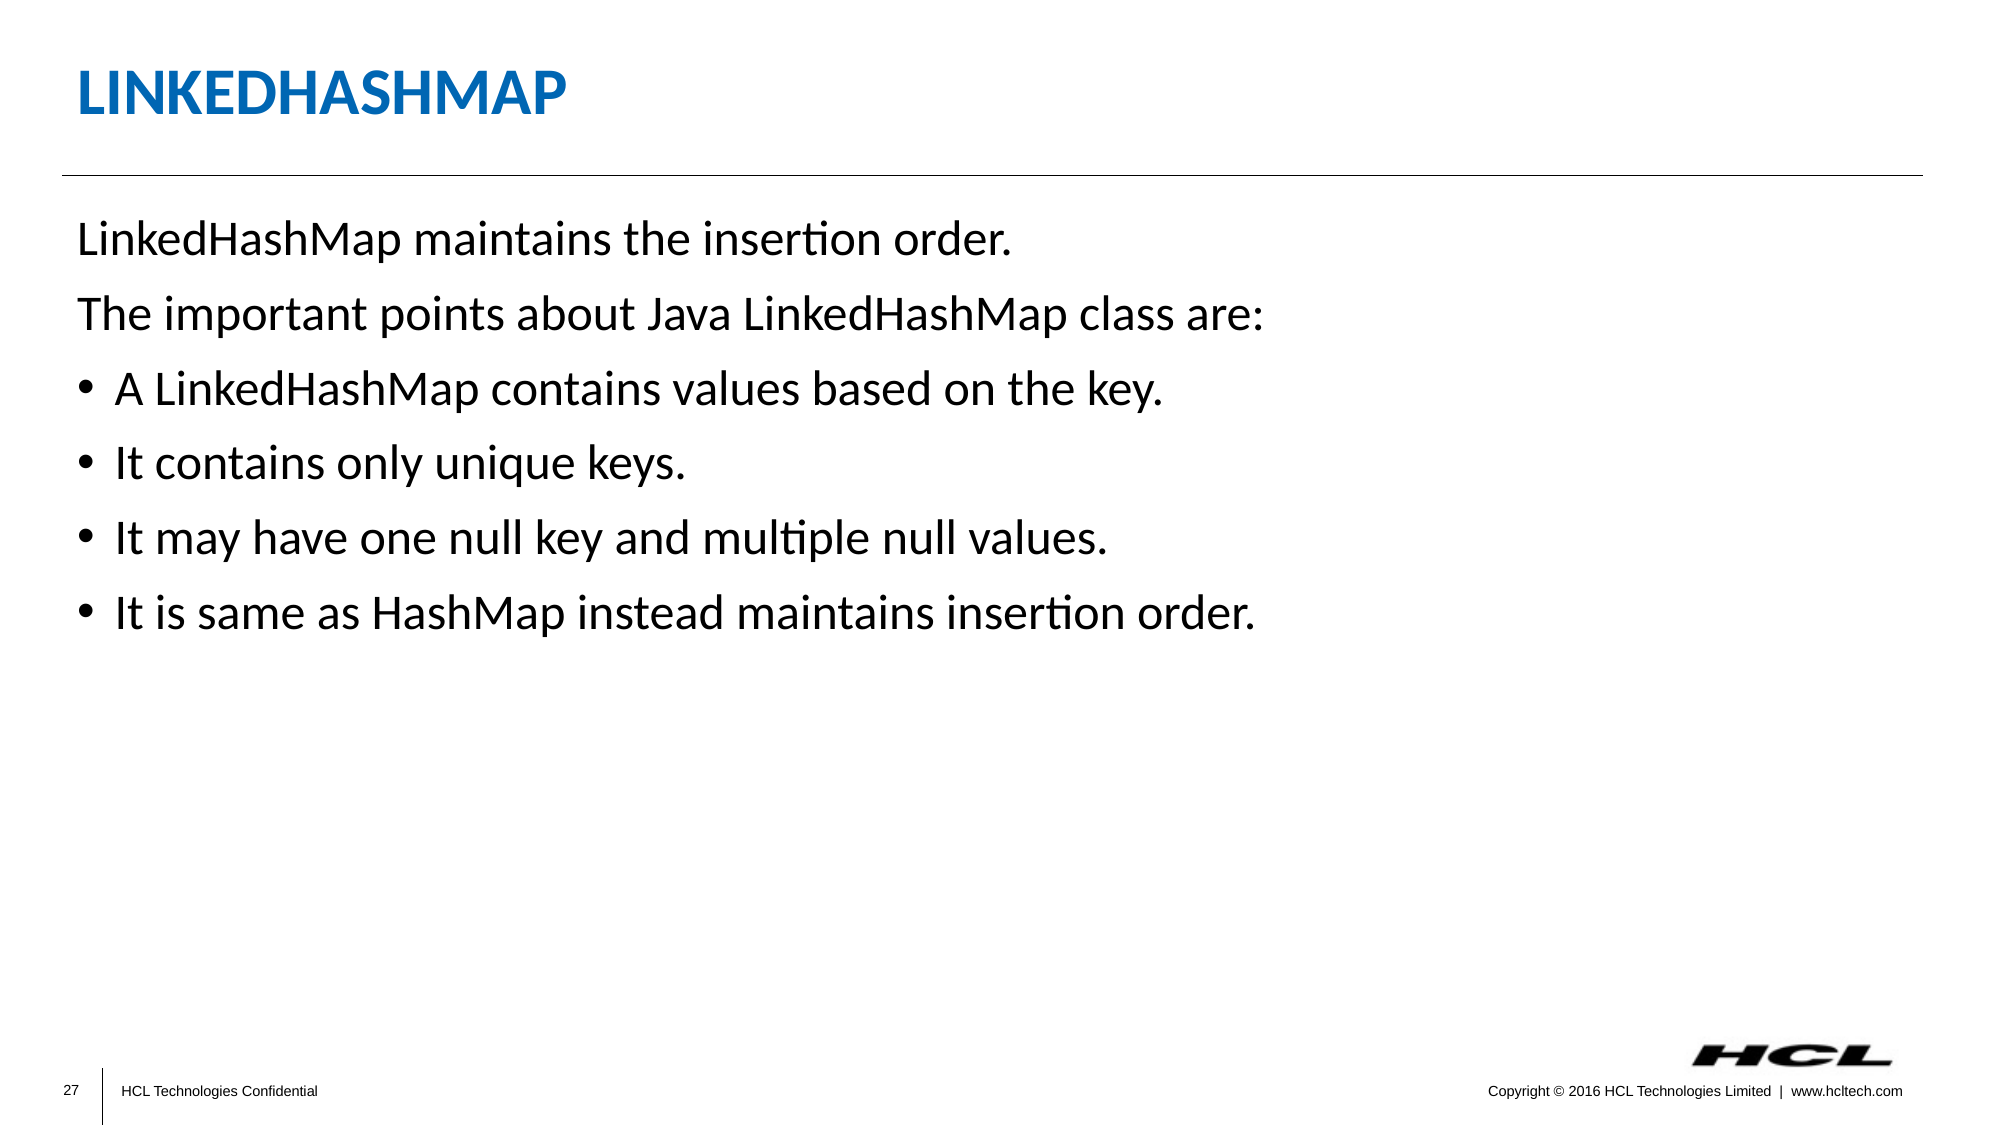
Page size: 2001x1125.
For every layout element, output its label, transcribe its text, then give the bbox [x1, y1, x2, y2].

title LinkedHashMap [62, 42, 1781, 144]
picture [1660, 1024, 1924, 1080]
list LinkedHashMap maintains the insertion order. The important points about Java LinkedHashMap class are: A LinkedHashMap contains values based on the key. It contains only unique keys. It may have one null key and multiple null values. It is same as HashMap instead maintains insertion order. [62, 204, 1924, 1014]
